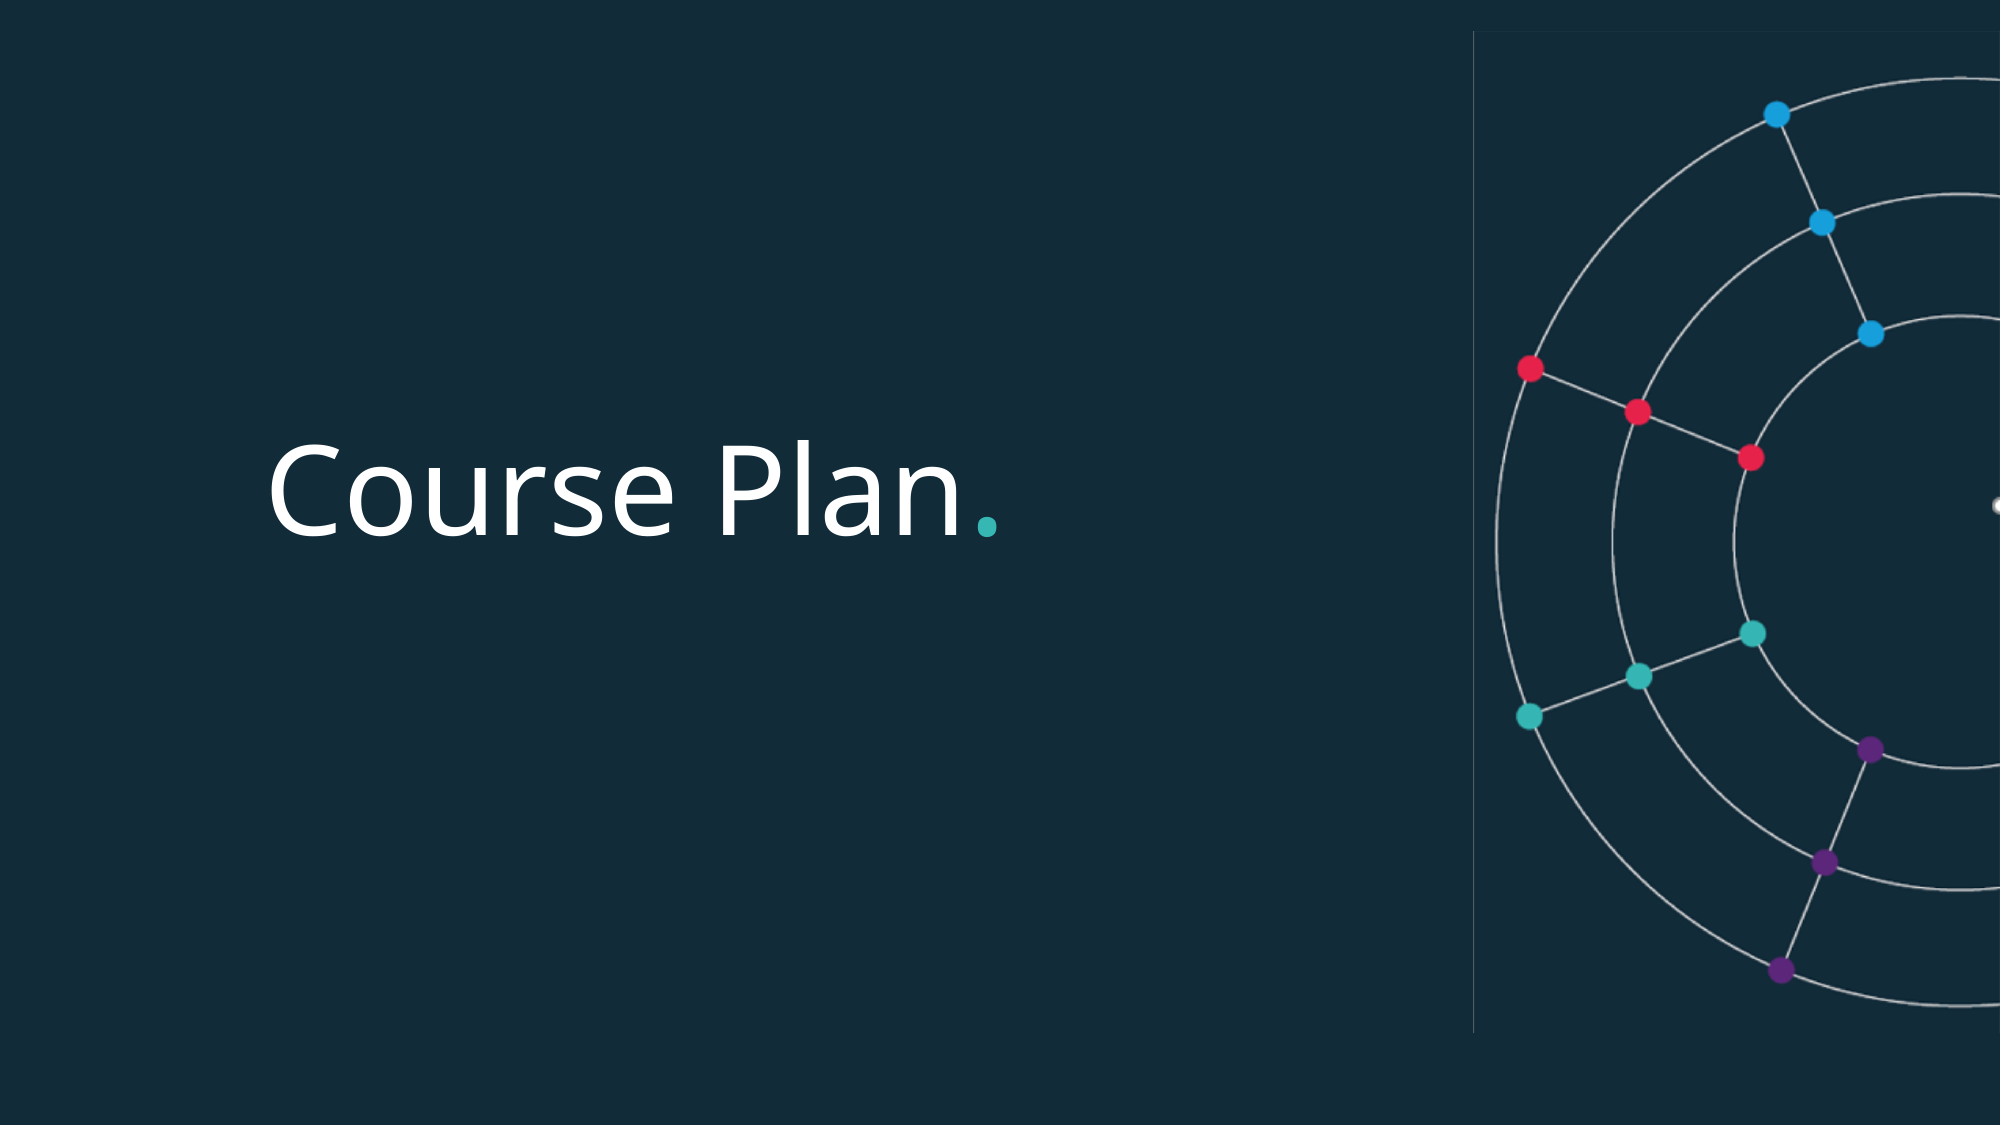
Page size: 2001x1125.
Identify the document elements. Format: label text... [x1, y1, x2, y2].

title Course Plan. [249, 184, 1473, 576]
picture [1473, 30, 2000, 1033]
